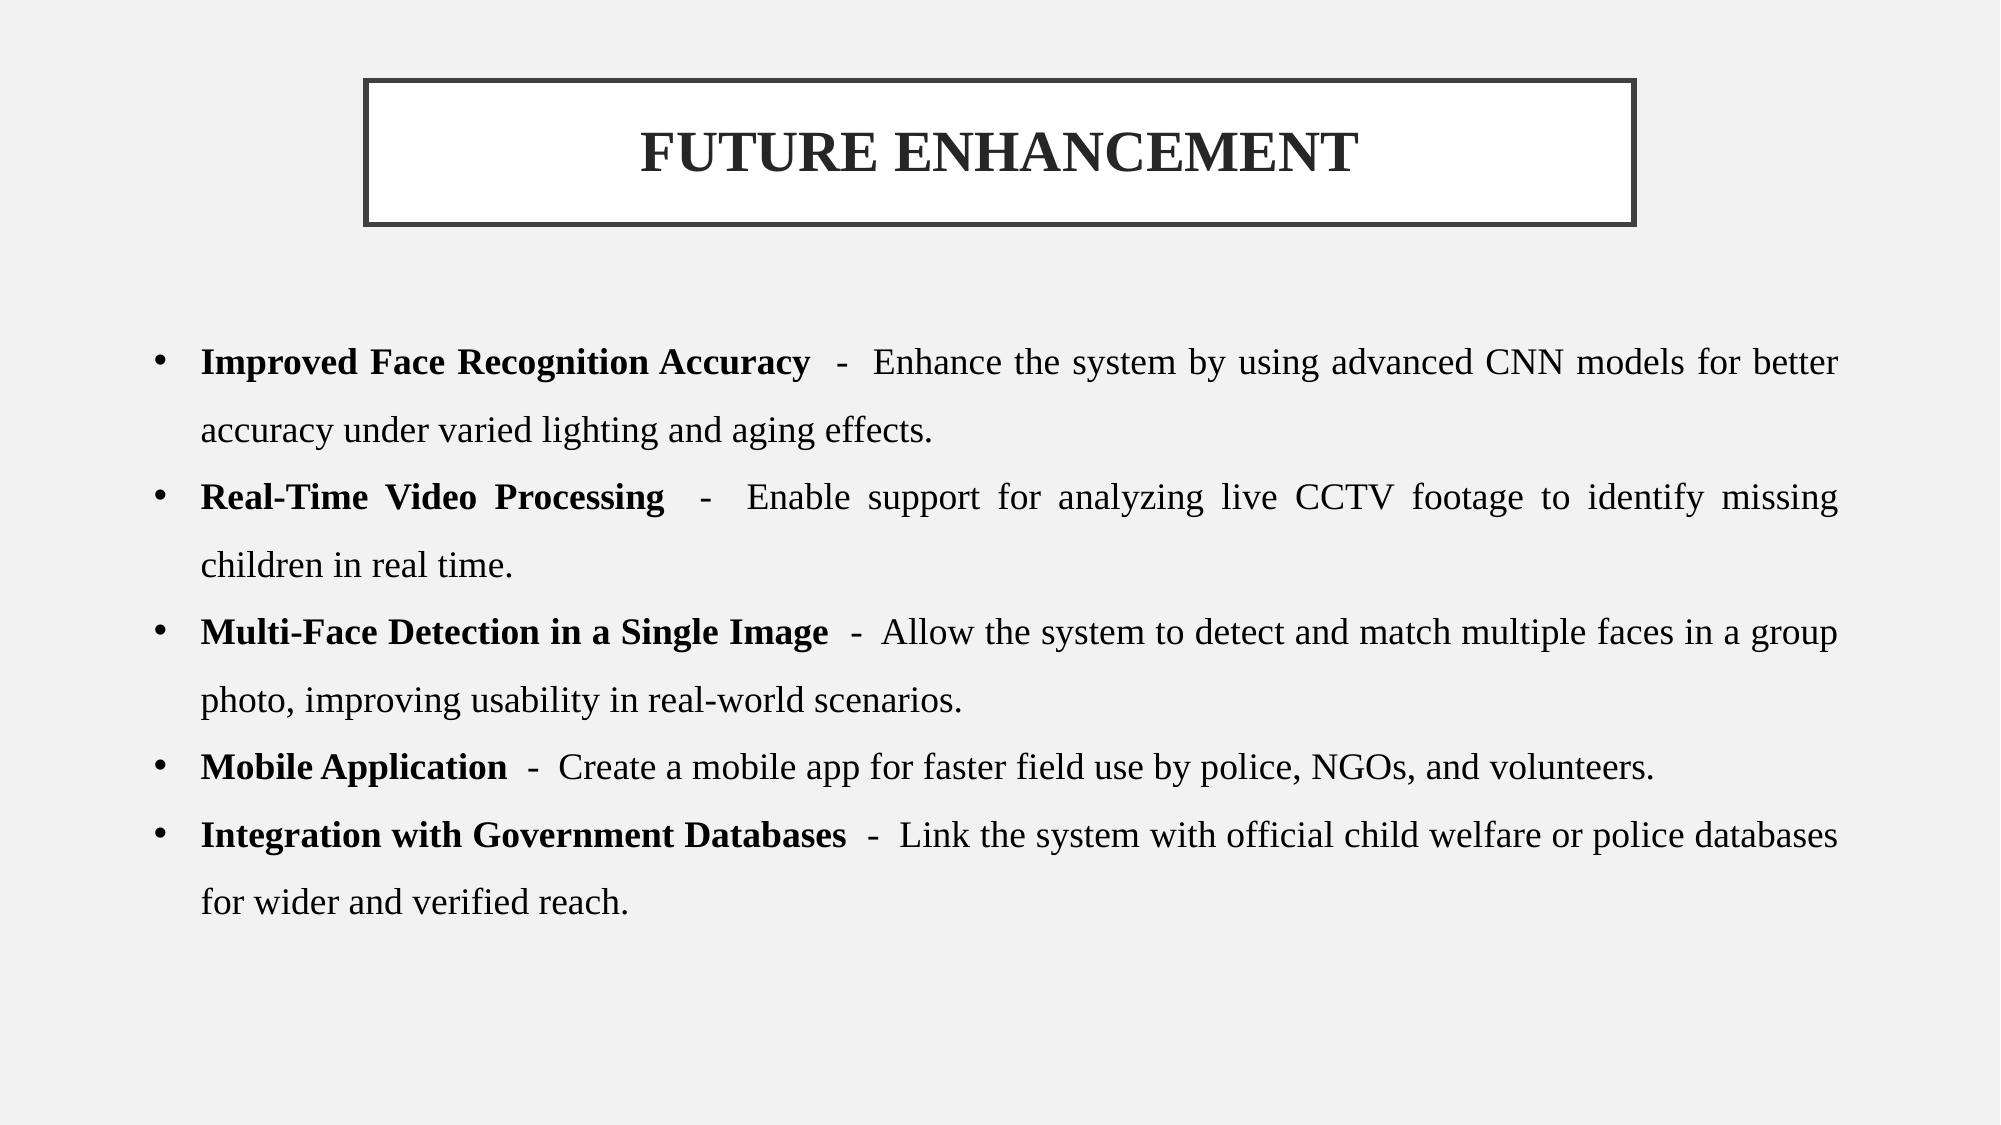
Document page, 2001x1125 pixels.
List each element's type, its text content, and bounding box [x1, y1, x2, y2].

title FUTURE ENHANCEMENT [363, 78, 1637, 227]
list Improved Face Recognition Accuracy - Enhance the system by using advanced CNN models for better accuracy under varied lighting and aging effects. Real-Time Video Processing - Enable support for analyzing live CCTV footage to identify missing children in real time. Multi-Face Detection in a Single Image - Allow the system to detect and match multiple faces in a group photo, improving usability in real-world scenarios. Mobile Application - Create a mobile app for faster field use by police, NGOs, and volunteers. Integration with Government Databases - Link the system with official child welfare or police databases for wider and verified reach. [138, 307, 1855, 975]
